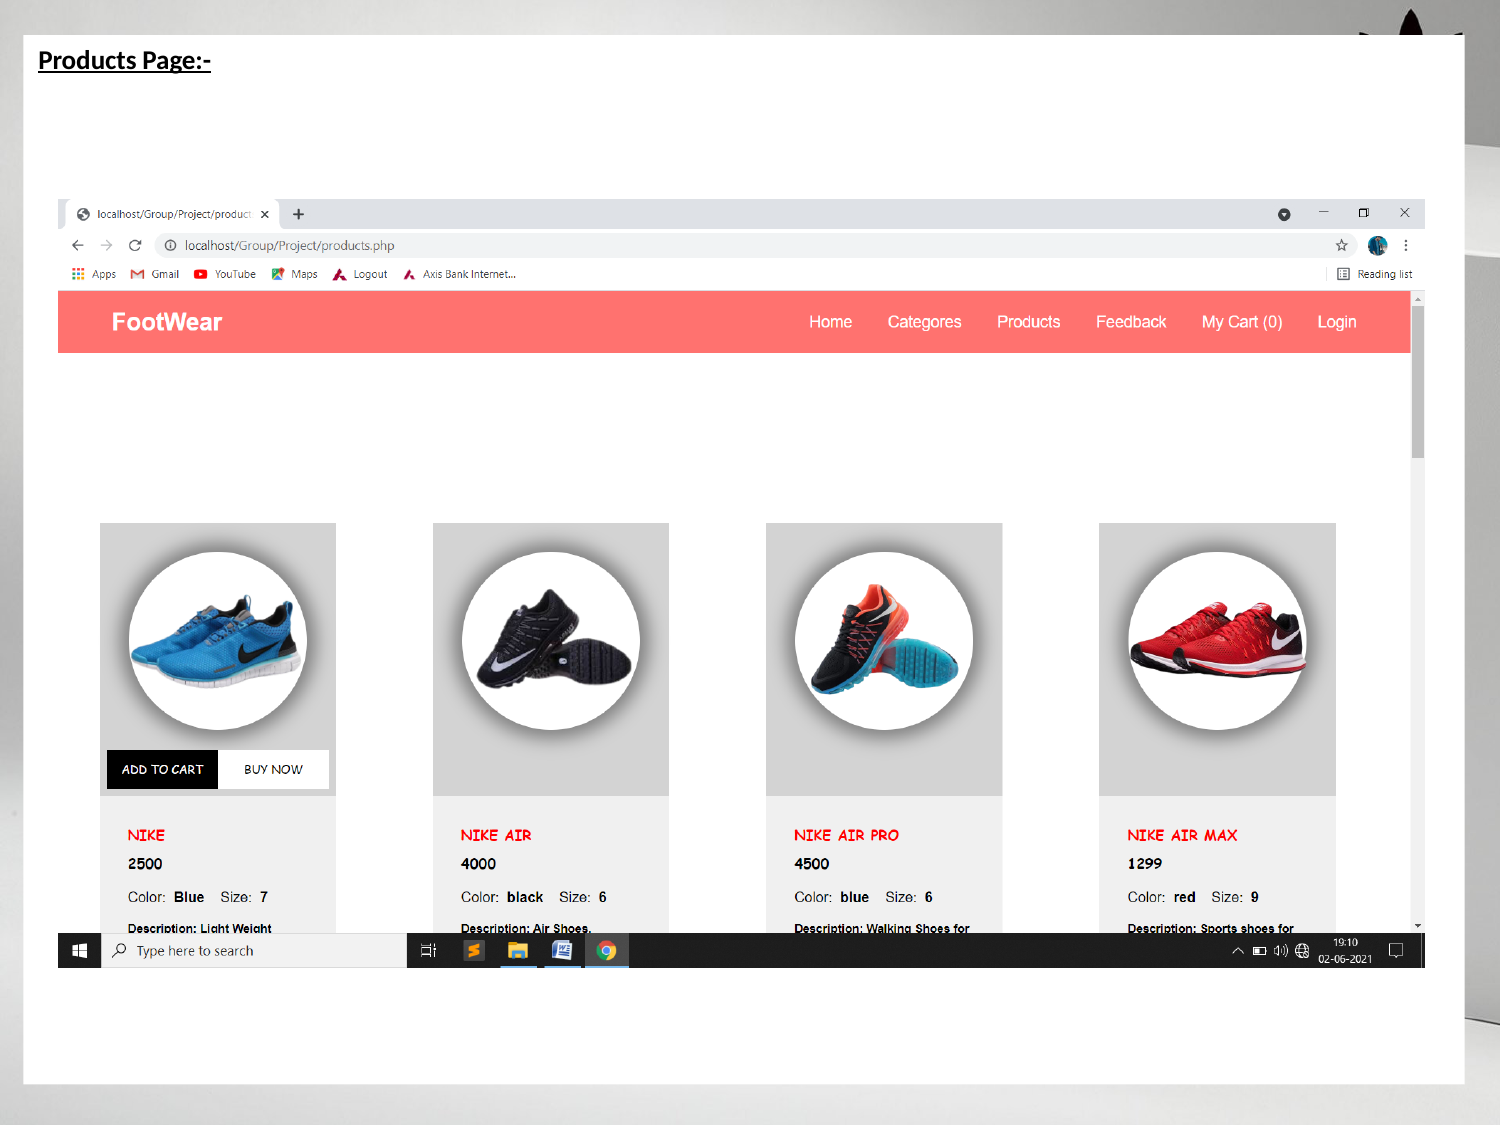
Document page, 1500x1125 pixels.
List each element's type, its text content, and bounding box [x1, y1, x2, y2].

picture [0, 0, 1500, 1125]
text_box Products Page:- [23, 35, 1465, 1085]
